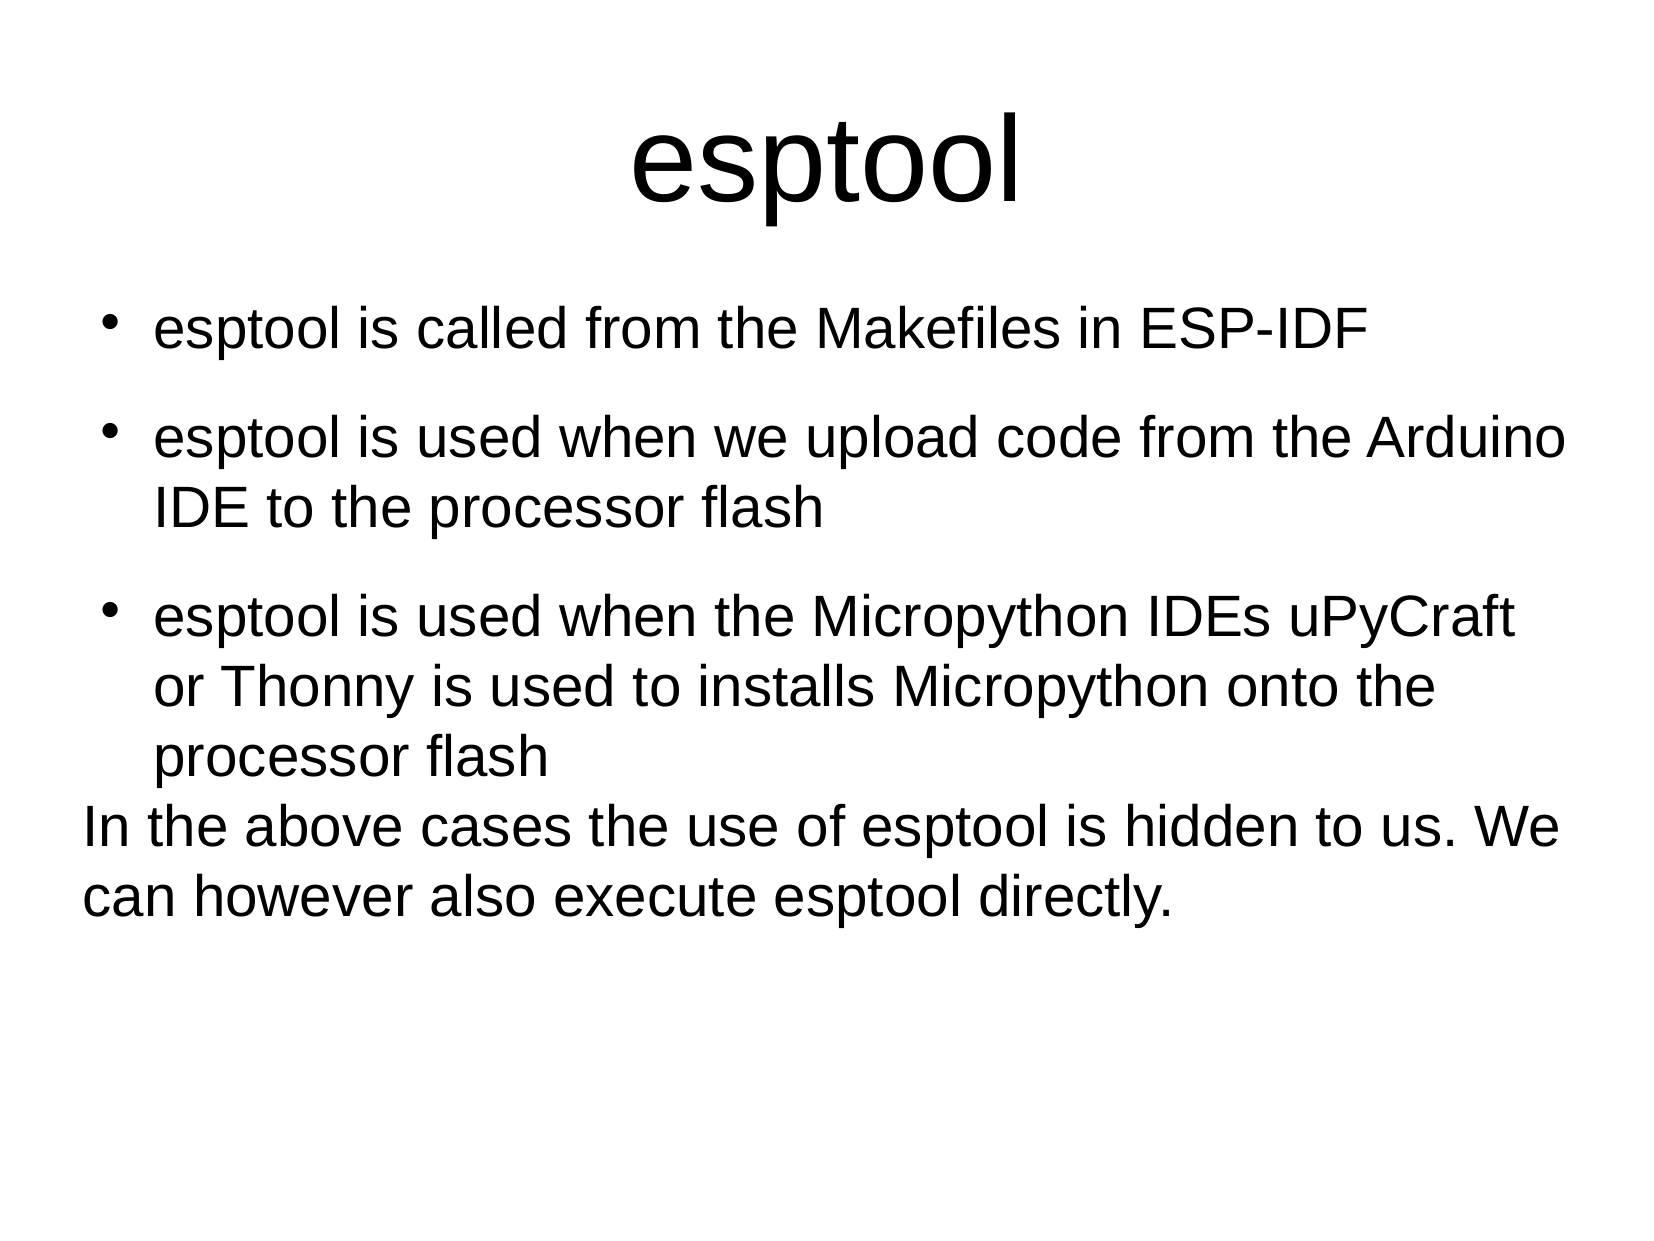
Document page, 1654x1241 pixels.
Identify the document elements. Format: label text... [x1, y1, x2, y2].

text_box esptool is called from the Makefiles in ESP-IDF esptool is used when we upload code from the Arduino IDE to the processor flash esptool is used when the Micropython IDEs uPyCraft or Thonny is used to installs Micropython onto the processor flash In the above cases the use of esptool is hidden to us. We can however also execute esptool directly. [82, 290, 1571, 1010]
text_box esptool [82, 79, 1571, 227]
